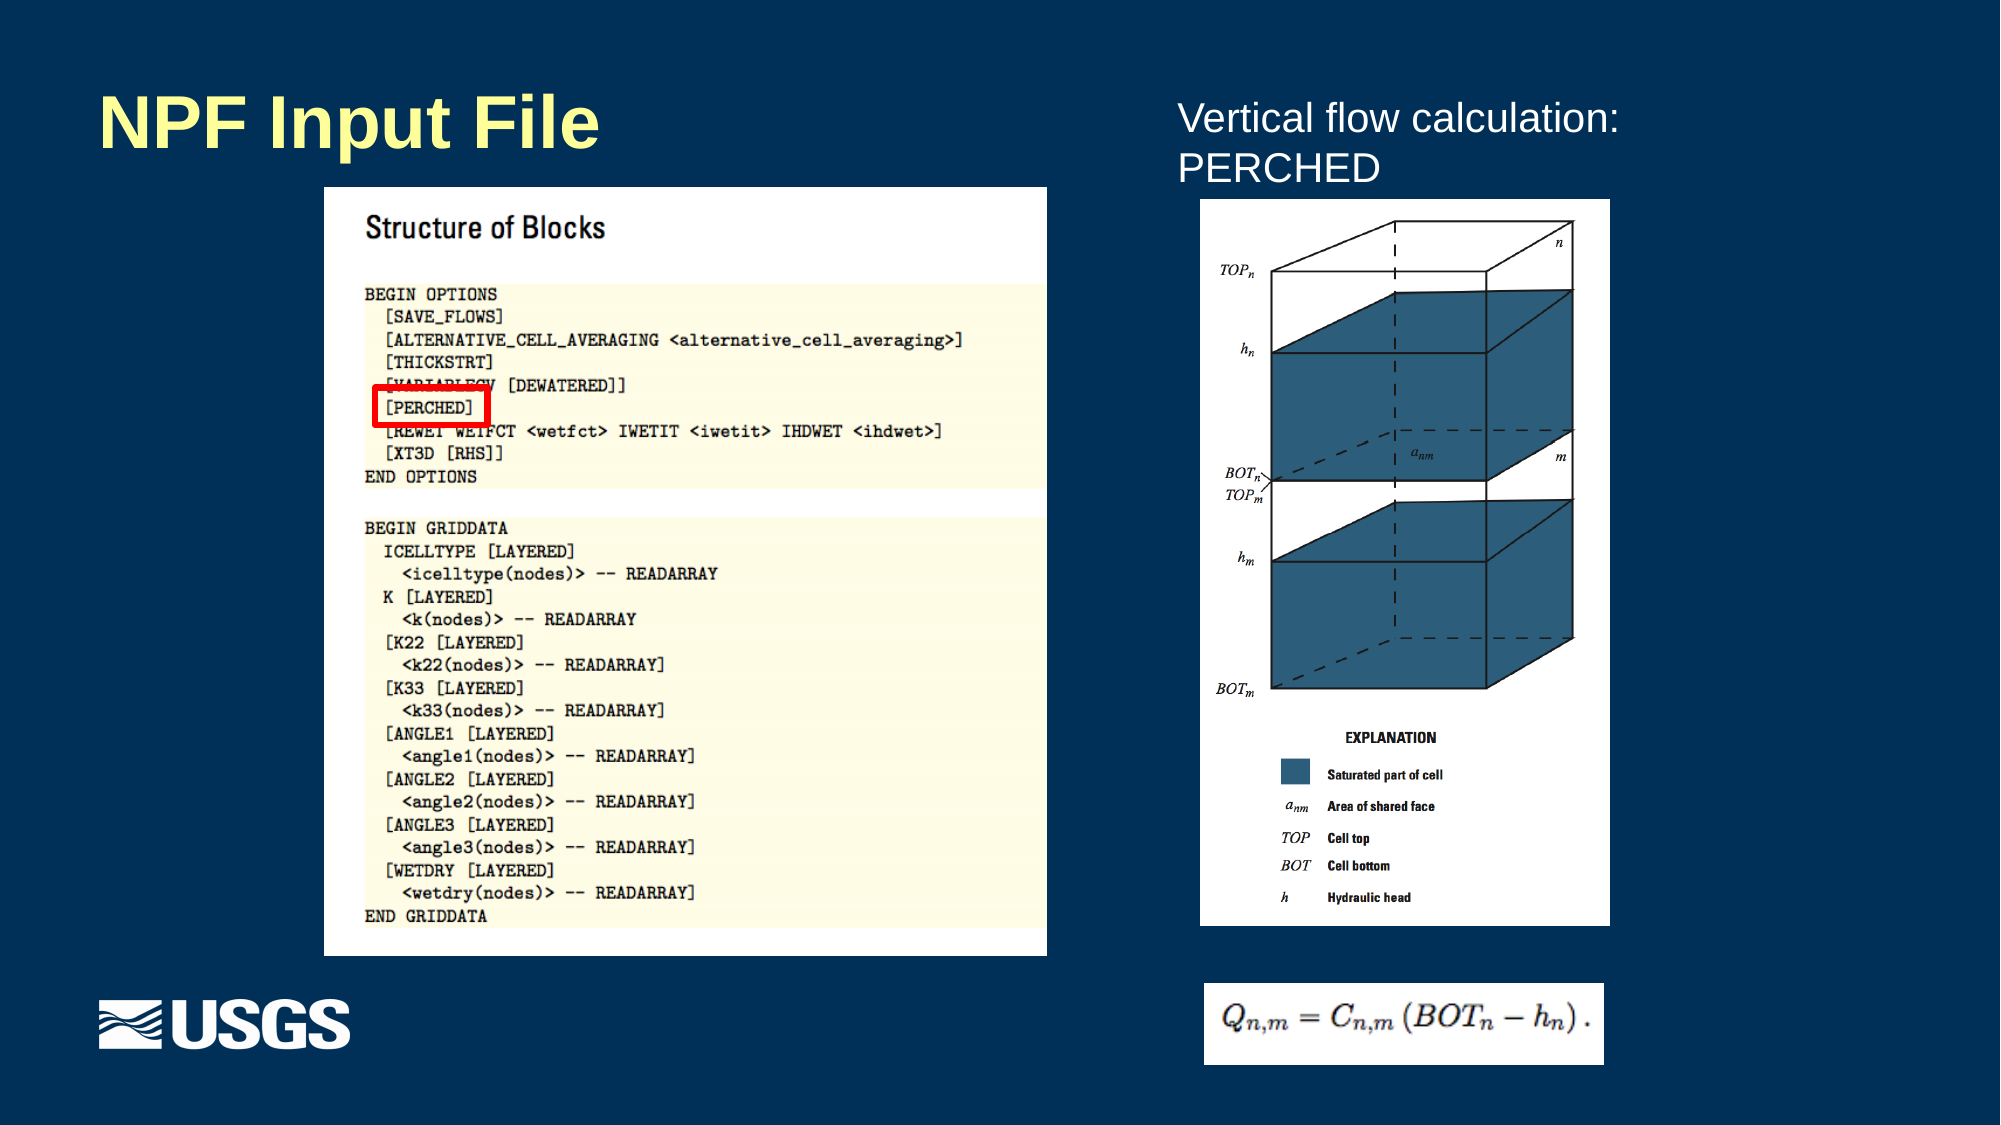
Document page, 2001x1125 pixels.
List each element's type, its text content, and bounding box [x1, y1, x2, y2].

title NPF Input File [83, 24, 1900, 213]
text_box Vertical flow calculation: PERCHED [1162, 83, 1688, 199]
picture [1204, 983, 1605, 1065]
picture [324, 187, 1047, 957]
picture [1199, 199, 1610, 926]
